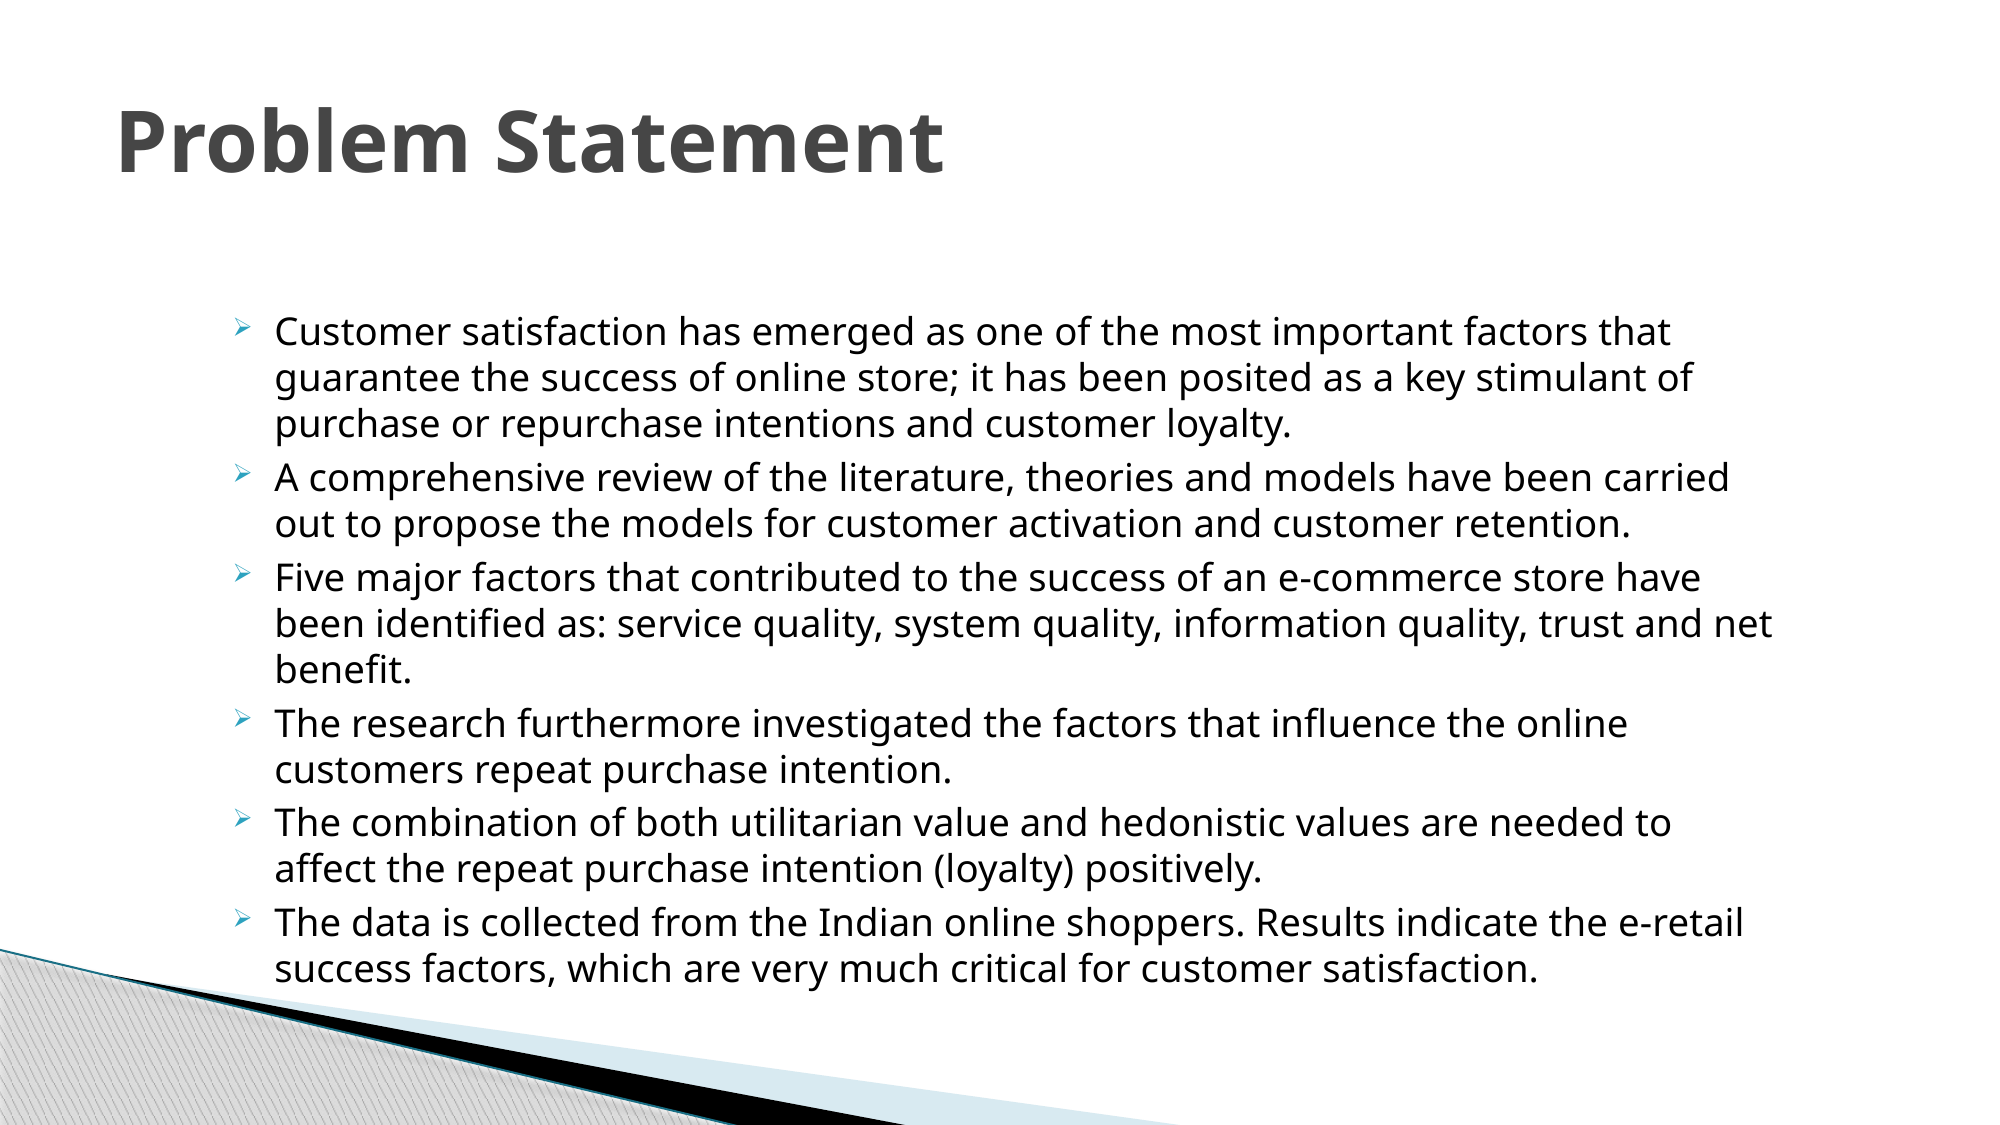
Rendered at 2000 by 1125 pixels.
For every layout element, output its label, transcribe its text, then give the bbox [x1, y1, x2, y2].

list Customer satisfaction has emerged as one of the most important factors that guarantee the success of online store; it has been posited as a key stimulant of purchase or repurchase intentions and customer loyalty. A comprehensive review of the literature, theories and models have been carried out to propose the models for customer activation and customer retention. Five major factors that contributed to the success of an e-commerce store have been identified as: service quality, system quality, information quality, trust and net benefit. The research furthermore investigated the factors that influence the online customers repeat purchase intention. The combination of both utilitarian value and hedonistic values are needed to affect the repeat purchase intention (loyalty) positively. The data is collected from the Indian online shoppers. Results indicate the e-retail success factors, which are very much critical for customer satisfaction. [199, 299, 1800, 1000]
title Problem Statement [99, 45, 1900, 233]
